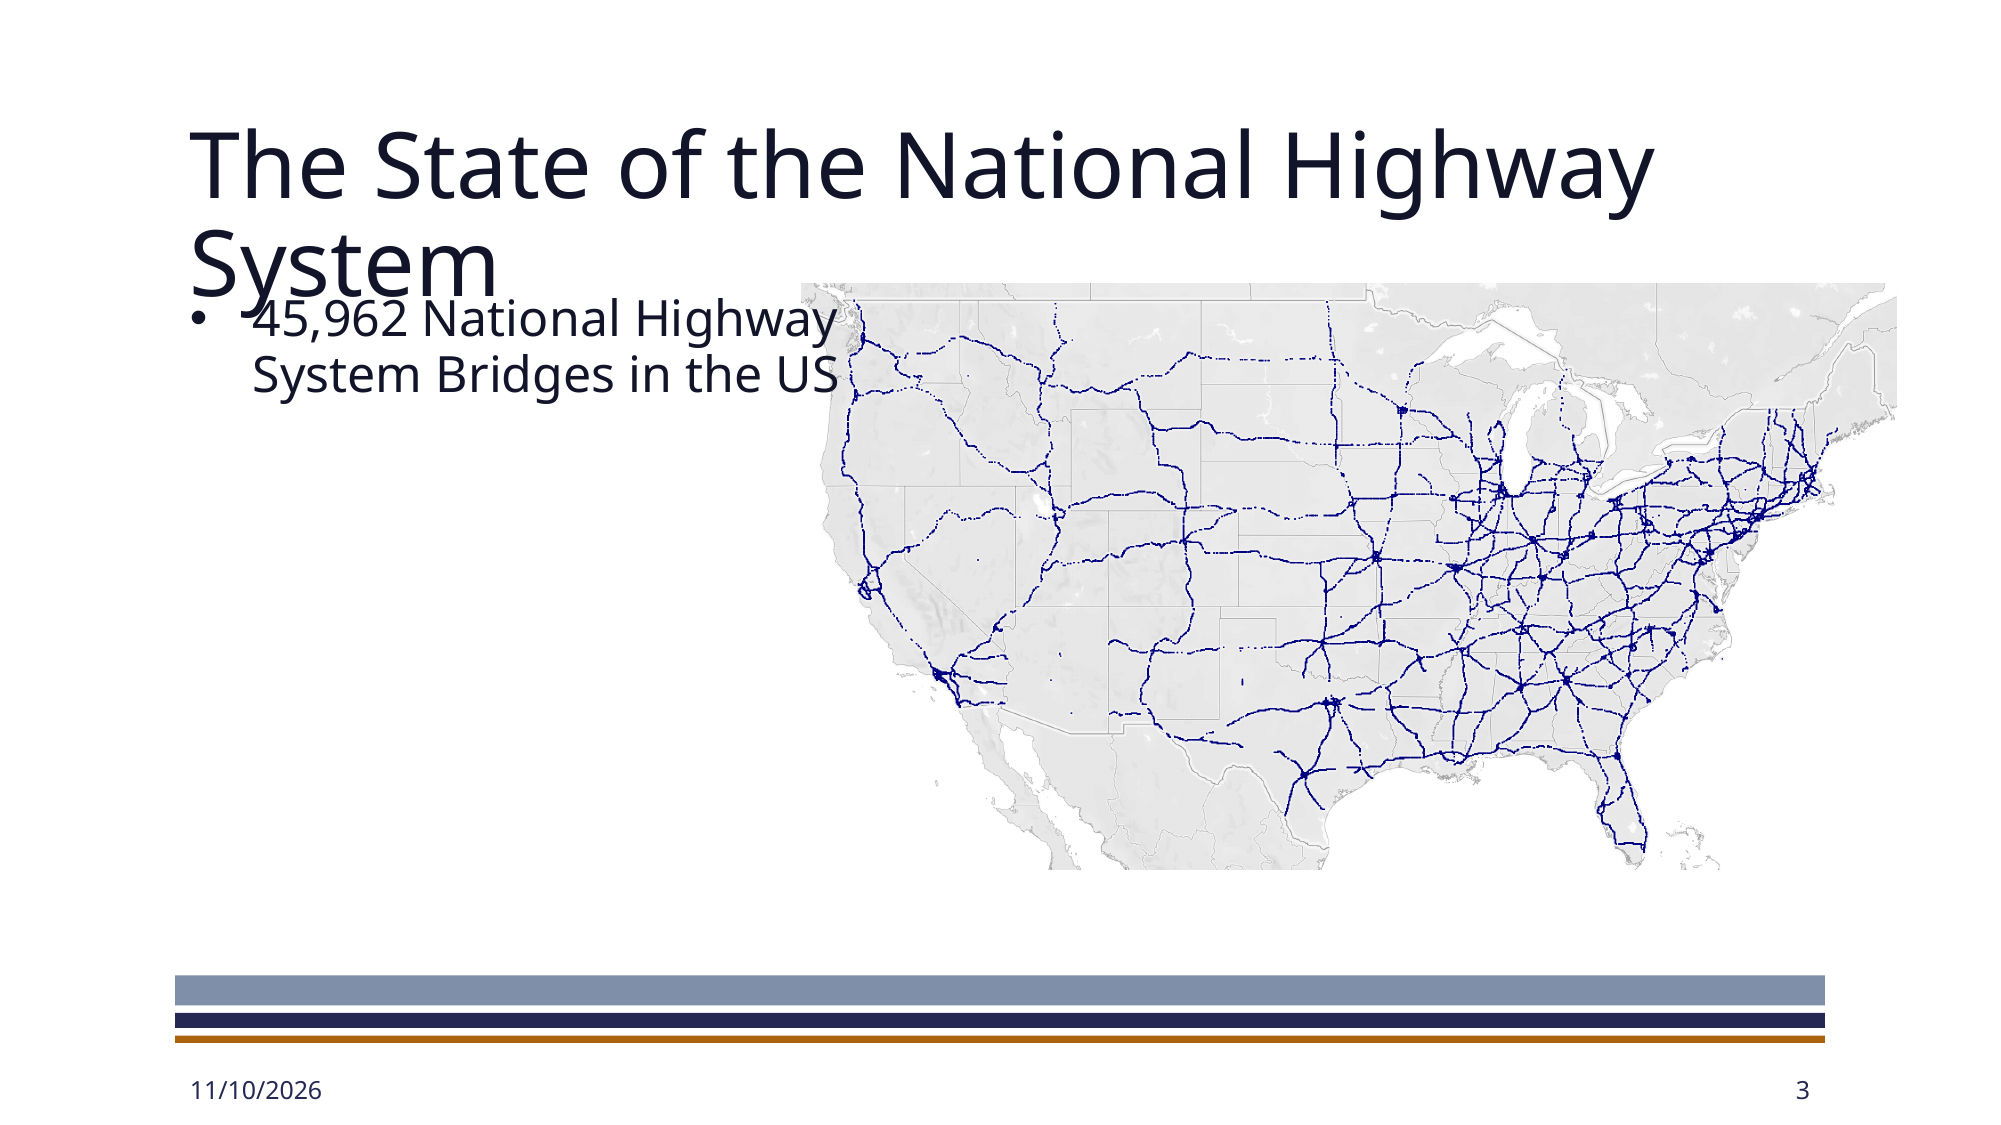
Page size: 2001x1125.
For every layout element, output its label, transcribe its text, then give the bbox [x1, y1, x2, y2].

picture [800, 283, 1897, 870]
title The State of the National Highway System [174, 112, 1825, 245]
slide_number 3 [1563, 1058, 1825, 1125]
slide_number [174, 1058, 373, 1125]
list 45,962 National Highway System Bridges in the US [174, 283, 902, 963]
